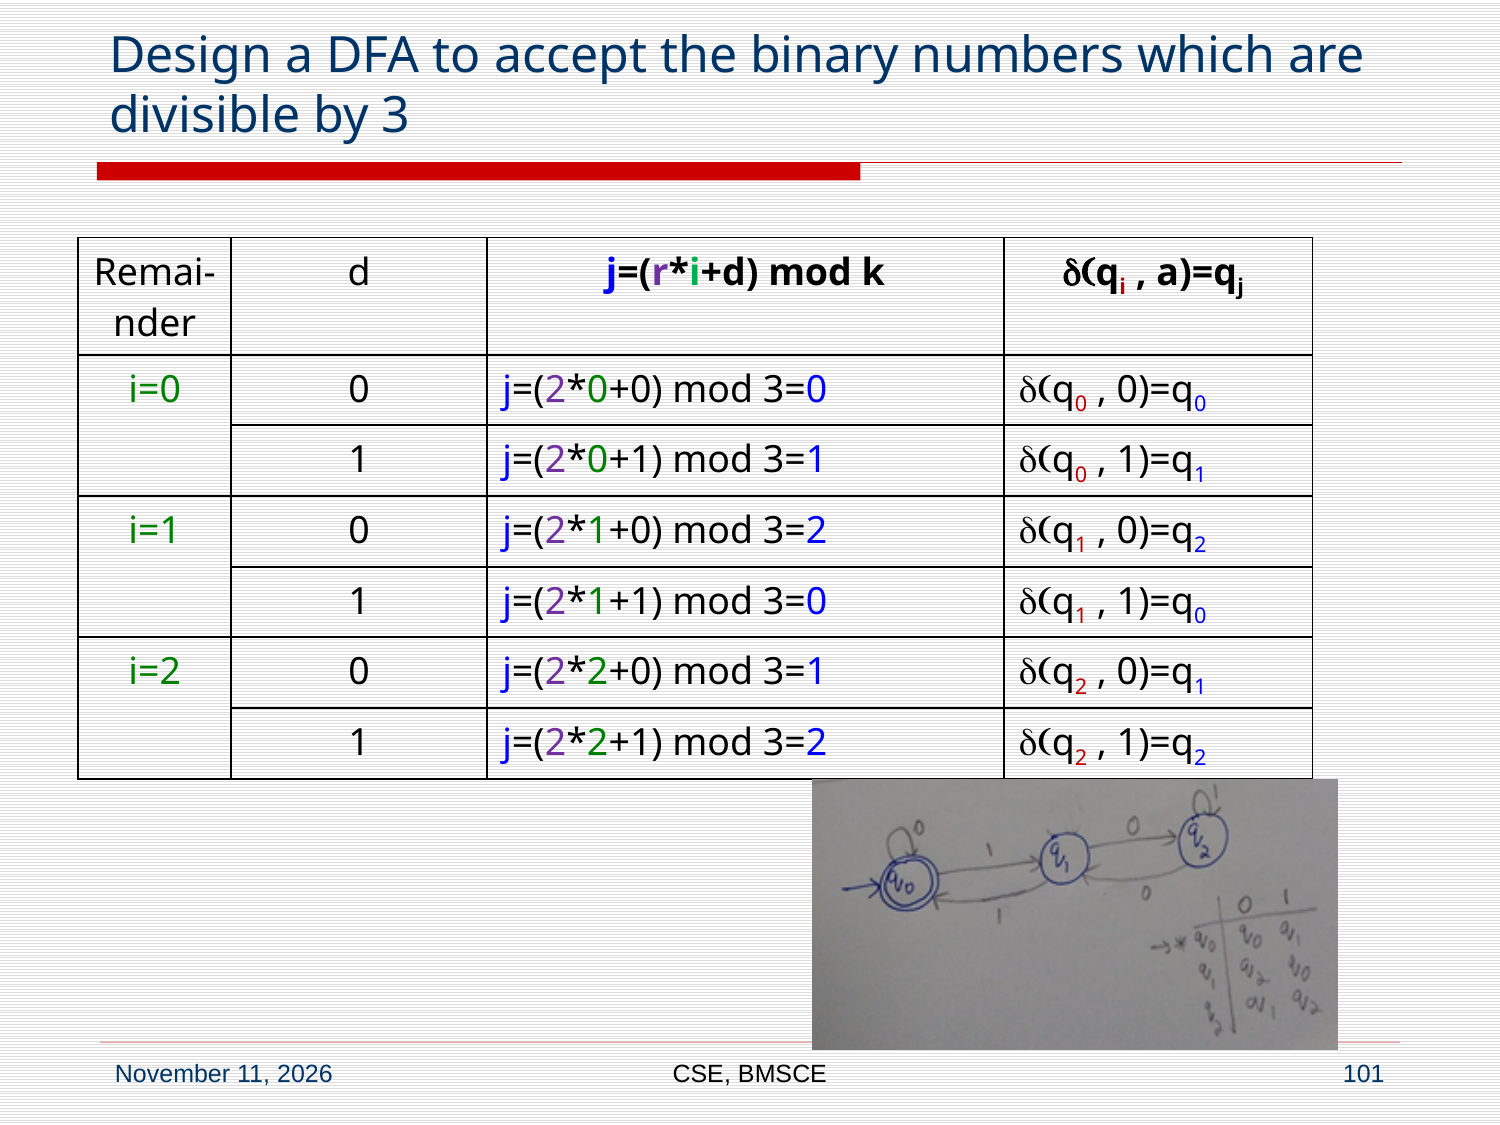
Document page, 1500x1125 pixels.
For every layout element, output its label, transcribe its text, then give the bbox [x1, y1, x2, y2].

table_cell j=(2*2+0) mod 3=1 [488, 638, 1003, 707]
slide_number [99, 1049, 426, 1103]
table_cell d(q1 , 1)=q0 [1005, 568, 1312, 636]
table_cell 0 [232, 497, 486, 566]
table_cell j=(2*1+1) mod 3=0 [488, 568, 1003, 636]
table_header j=(r*i+d) mod k [488, 238, 1003, 354]
table_header d(qi , a)=qj [1005, 238, 1312, 354]
table_cell d(q2 , 1)=q2 [1005, 709, 1312, 777]
table_cell 1 [232, 709, 486, 778]
table_header Remai-nder [79, 238, 230, 354]
table_cell 0 [232, 356, 486, 424]
table_cell j=(2*0+1) mod 3=1 [488, 426, 1003, 495]
title Design a DFA to accept the binary numbers which are divisible by 3 [94, 24, 1407, 150]
table_cell d(q1 , 0)=q2 [1005, 497, 1312, 566]
footer CSE, BMSCE [512, 1049, 988, 1103]
table_cell j=(2*0+0) mod 3=0 [488, 356, 1003, 424]
table_header d [232, 238, 486, 354]
table_cell i=1 [79, 497, 230, 636]
table_cell 0 [232, 638, 486, 707]
table_cell d(q2 , 0)=q1 [1005, 638, 1312, 707]
table_cell d(q0 , 0)=q0 [1005, 356, 1312, 424]
table_cell j=(2*1+0) mod 3=2 [488, 497, 1003, 566]
table_cell 1 [232, 568, 486, 636]
slide_number 101 [1074, 1049, 1401, 1103]
table_cell 1 [232, 426, 486, 495]
table_cell i=2 [79, 638, 230, 778]
table_cell j=(2*2+1) mod 3=2 [488, 709, 1003, 778]
table_cell i=0 [79, 356, 230, 495]
table_cell d(q0 , 1)=q1 [1005, 426, 1312, 495]
picture [812, 778, 1338, 1051]
